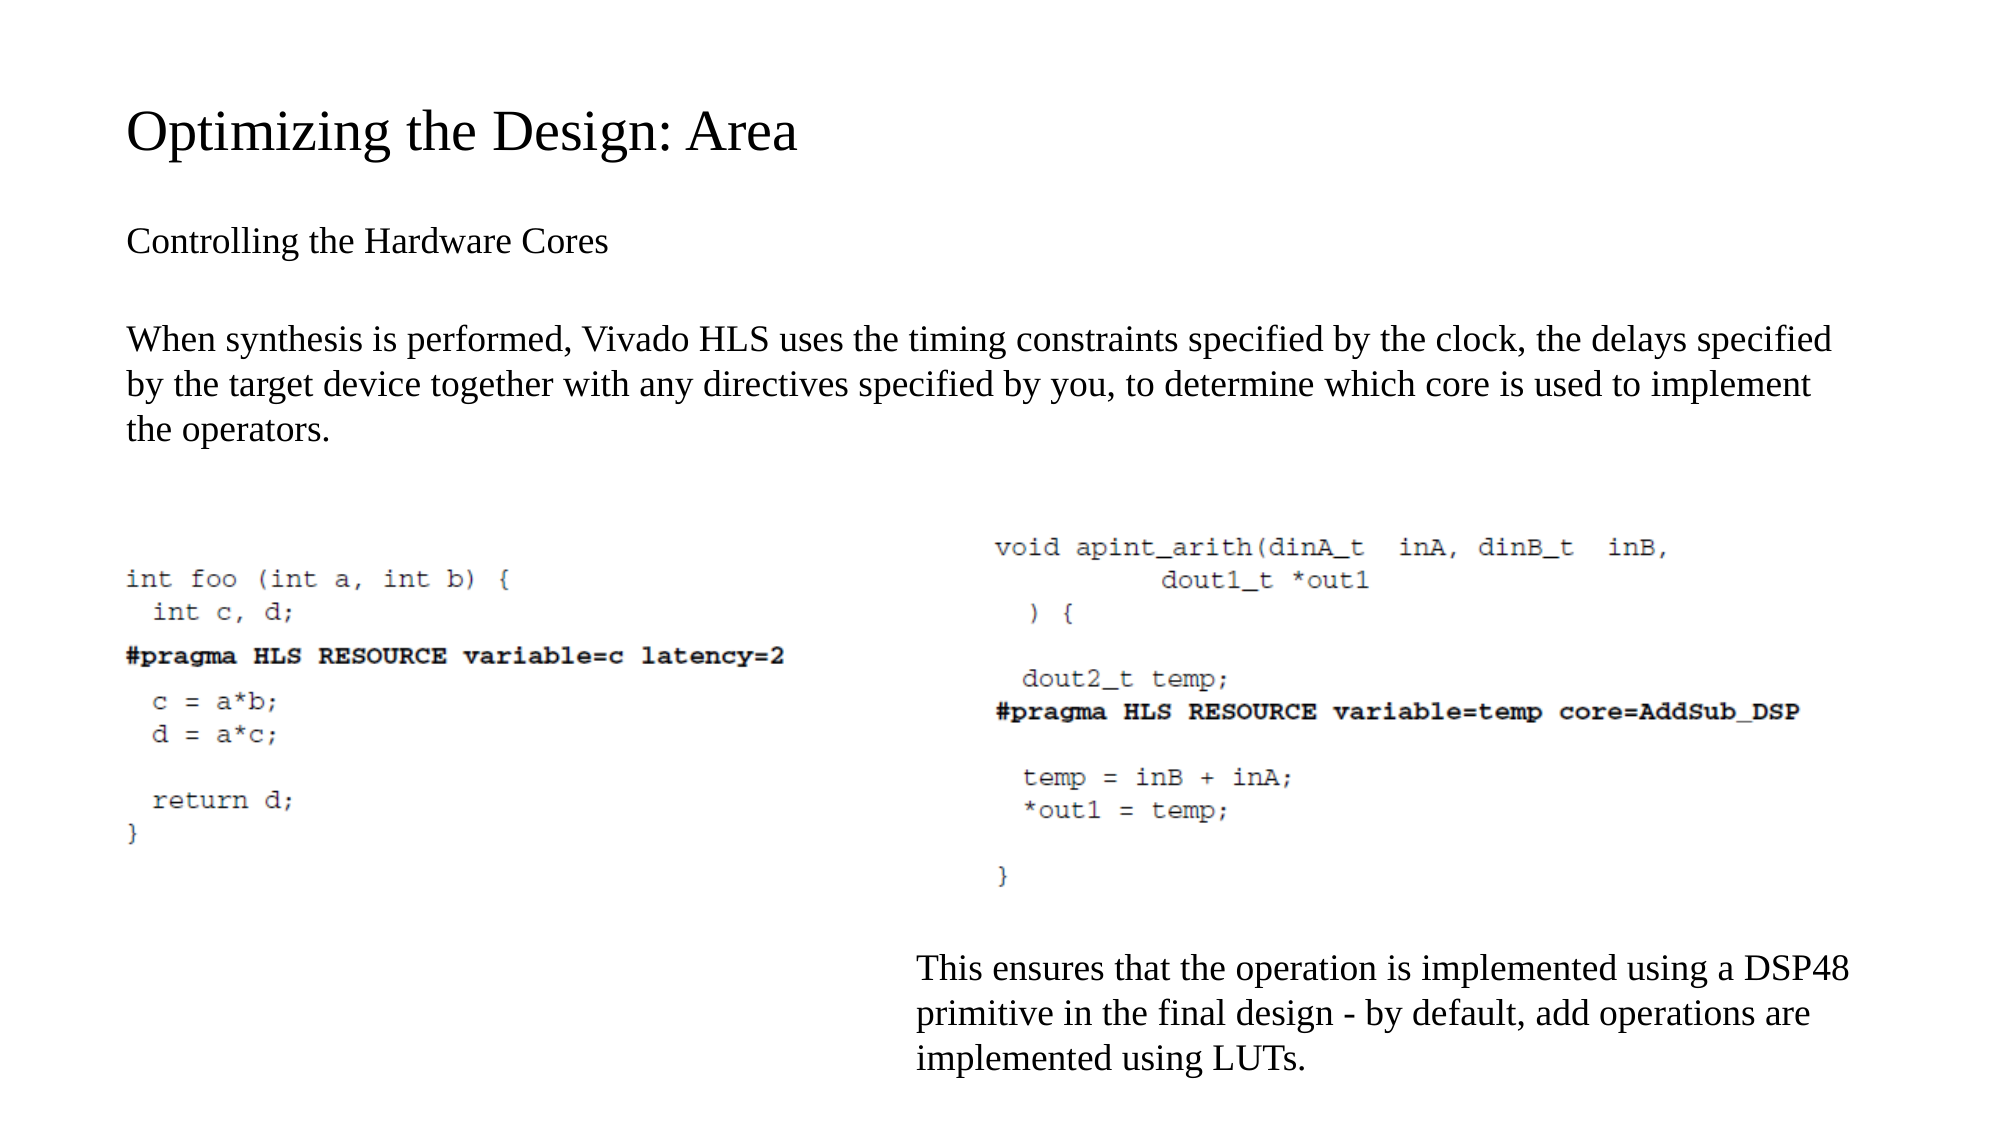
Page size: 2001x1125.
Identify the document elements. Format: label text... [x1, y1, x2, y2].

text_box Controlling the Hardware Cores [111, 208, 1360, 269]
text_box This ensures that the operation is implemented using a DSP48 primitive in the final design - by default, add operations are implemented using LUTs. [901, 935, 1898, 1086]
text_box Optimizing the Design: Area [111, 84, 1400, 170]
picture [111, 562, 798, 857]
text_box When synthesis is performed, Vivado HLS uses the timing constraints specified by the clock, the delays specified by the target device together with any directives specified by you, to determine which core is used to implement the operators. [111, 306, 1872, 457]
picture [964, 521, 1835, 898]
